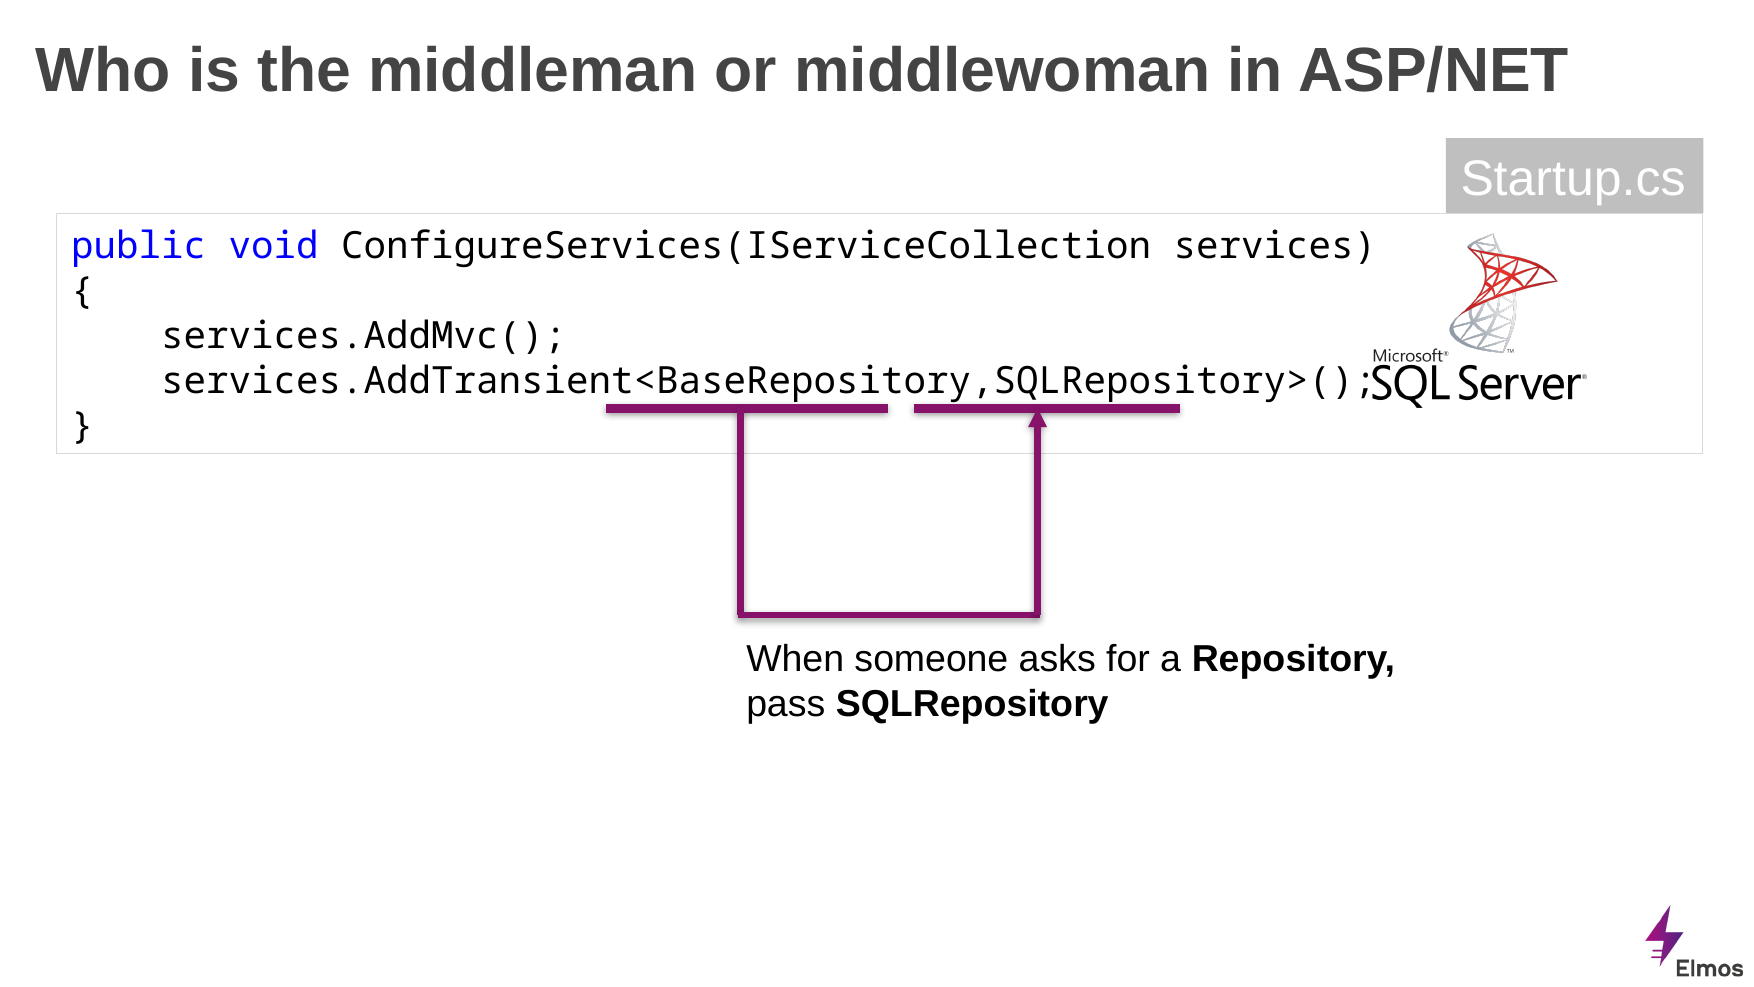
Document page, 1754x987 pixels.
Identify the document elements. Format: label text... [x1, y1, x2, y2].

text_box Startup.cs [1445, 138, 1704, 213]
picture [1370, 232, 1588, 409]
text_box public void ConfigureServices(IServiceCollection services) { services.AddMvc(); services.AddTransient<BaseRepository,SQLRepository>(); } [56, 213, 1703, 454]
text_box When someone asks for a Repository, pass SQLRepository [731, 626, 1411, 732]
title Who is the middleman or middlewoman in ASP/NET [35, 29, 1721, 133]
picture [1645, 905, 1743, 977]
